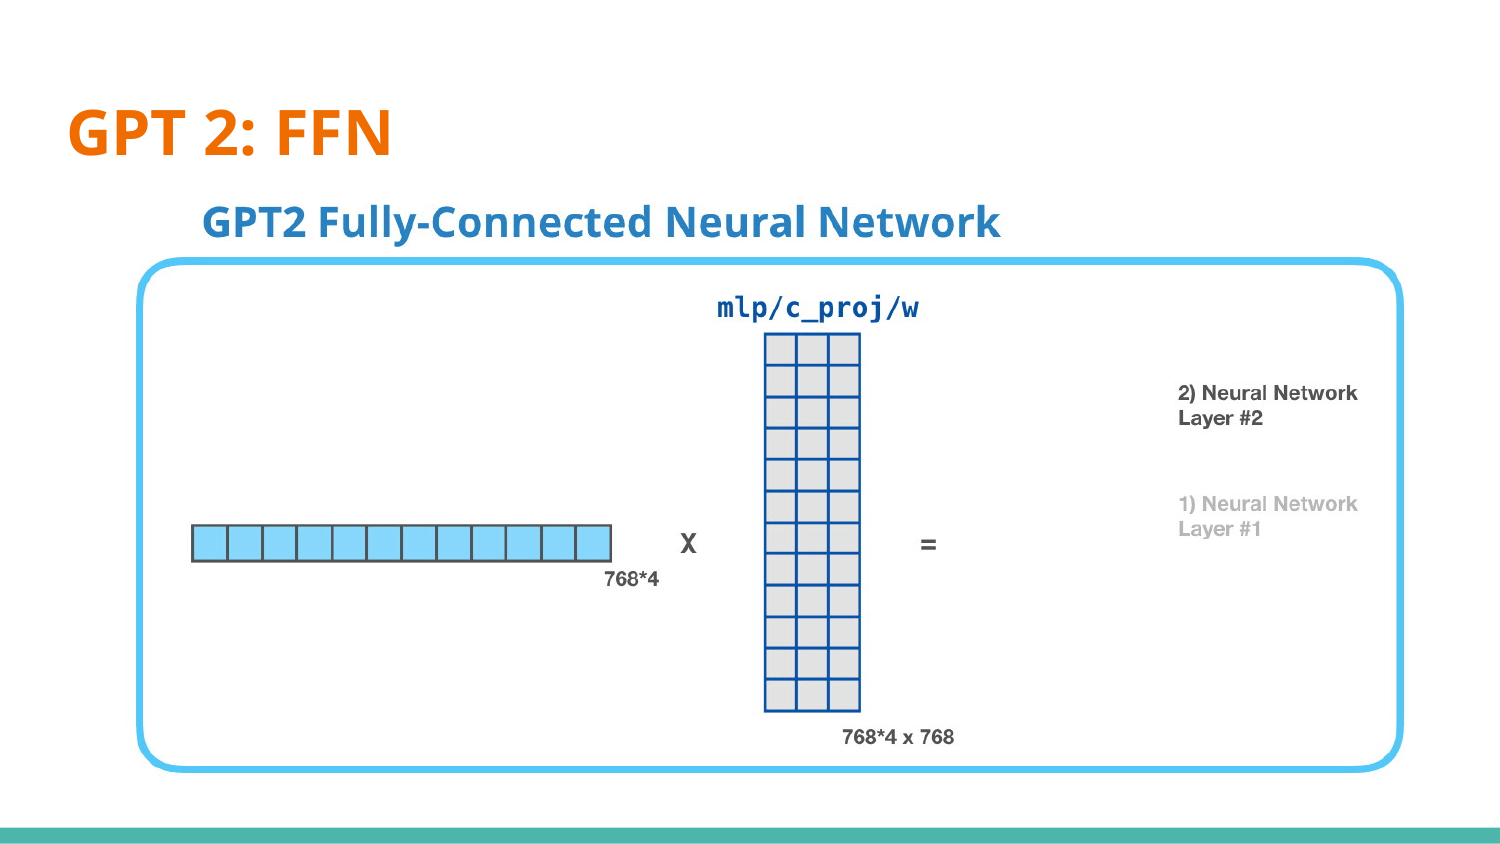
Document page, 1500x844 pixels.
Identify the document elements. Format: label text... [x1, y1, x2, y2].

picture [110, 188, 1450, 794]
title GPT 2: FFN [51, 72, 1449, 189]
